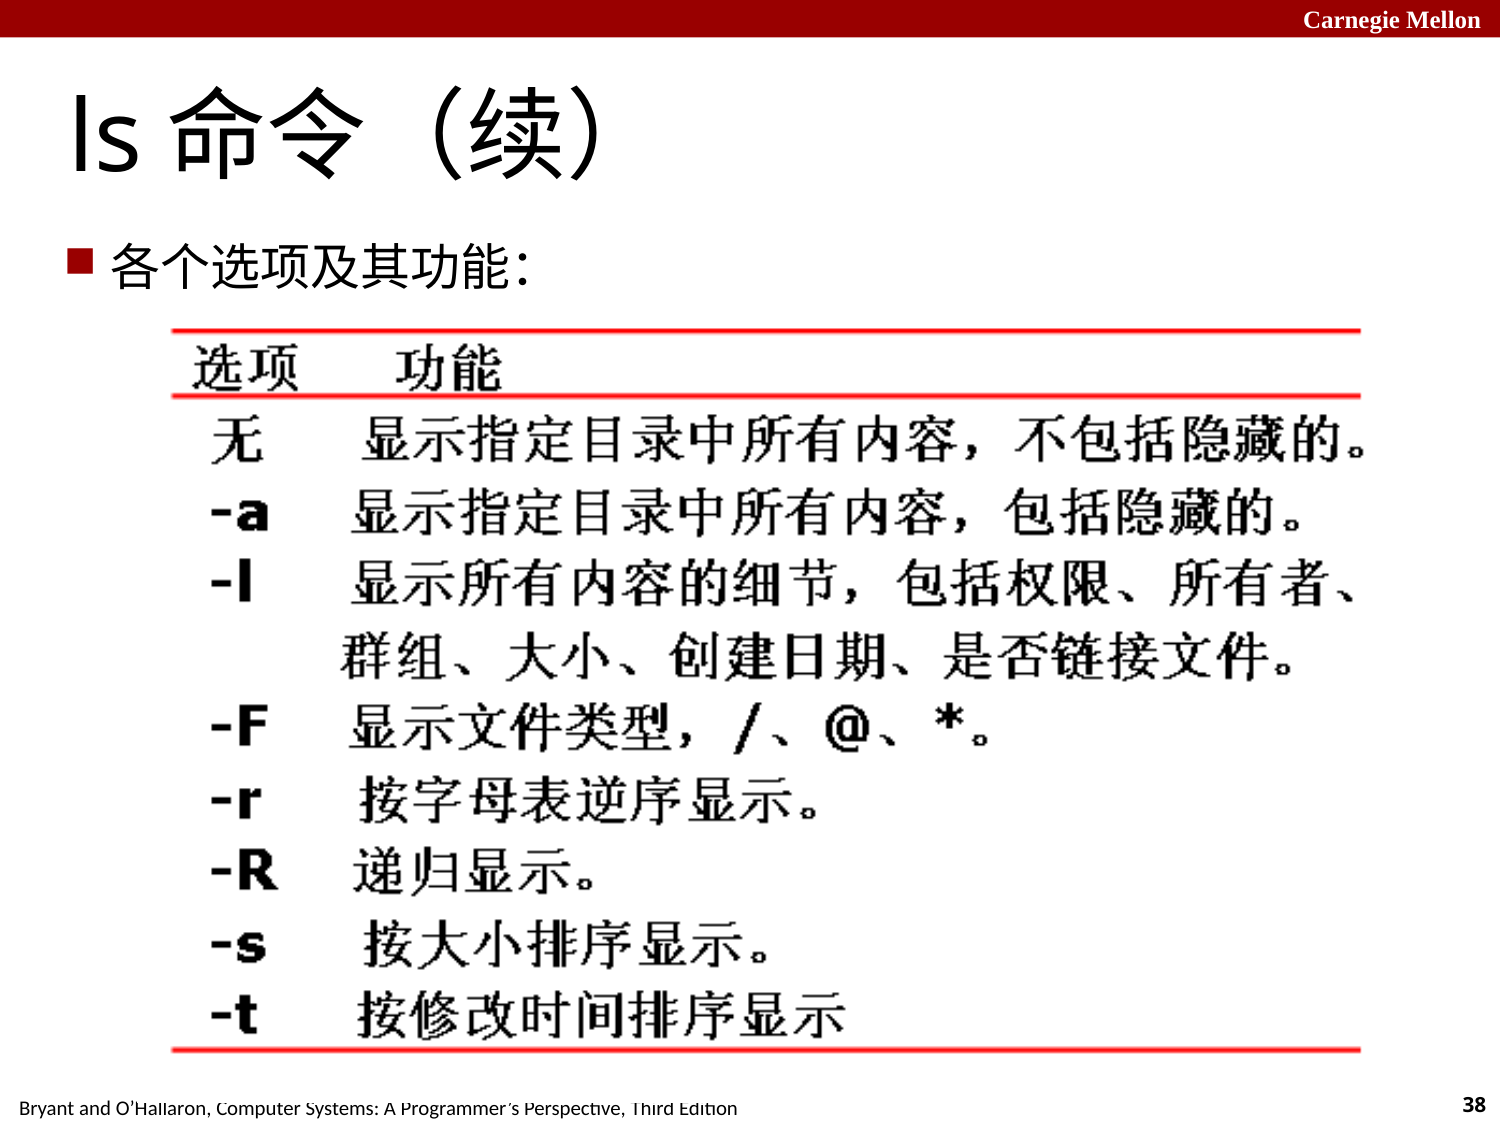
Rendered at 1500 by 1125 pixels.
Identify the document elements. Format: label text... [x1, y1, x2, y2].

title ls命令（续） [62, 41, 1438, 222]
picture [137, 312, 1401, 1103]
list 各个选项及其功能： [62, 228, 1438, 1122]
